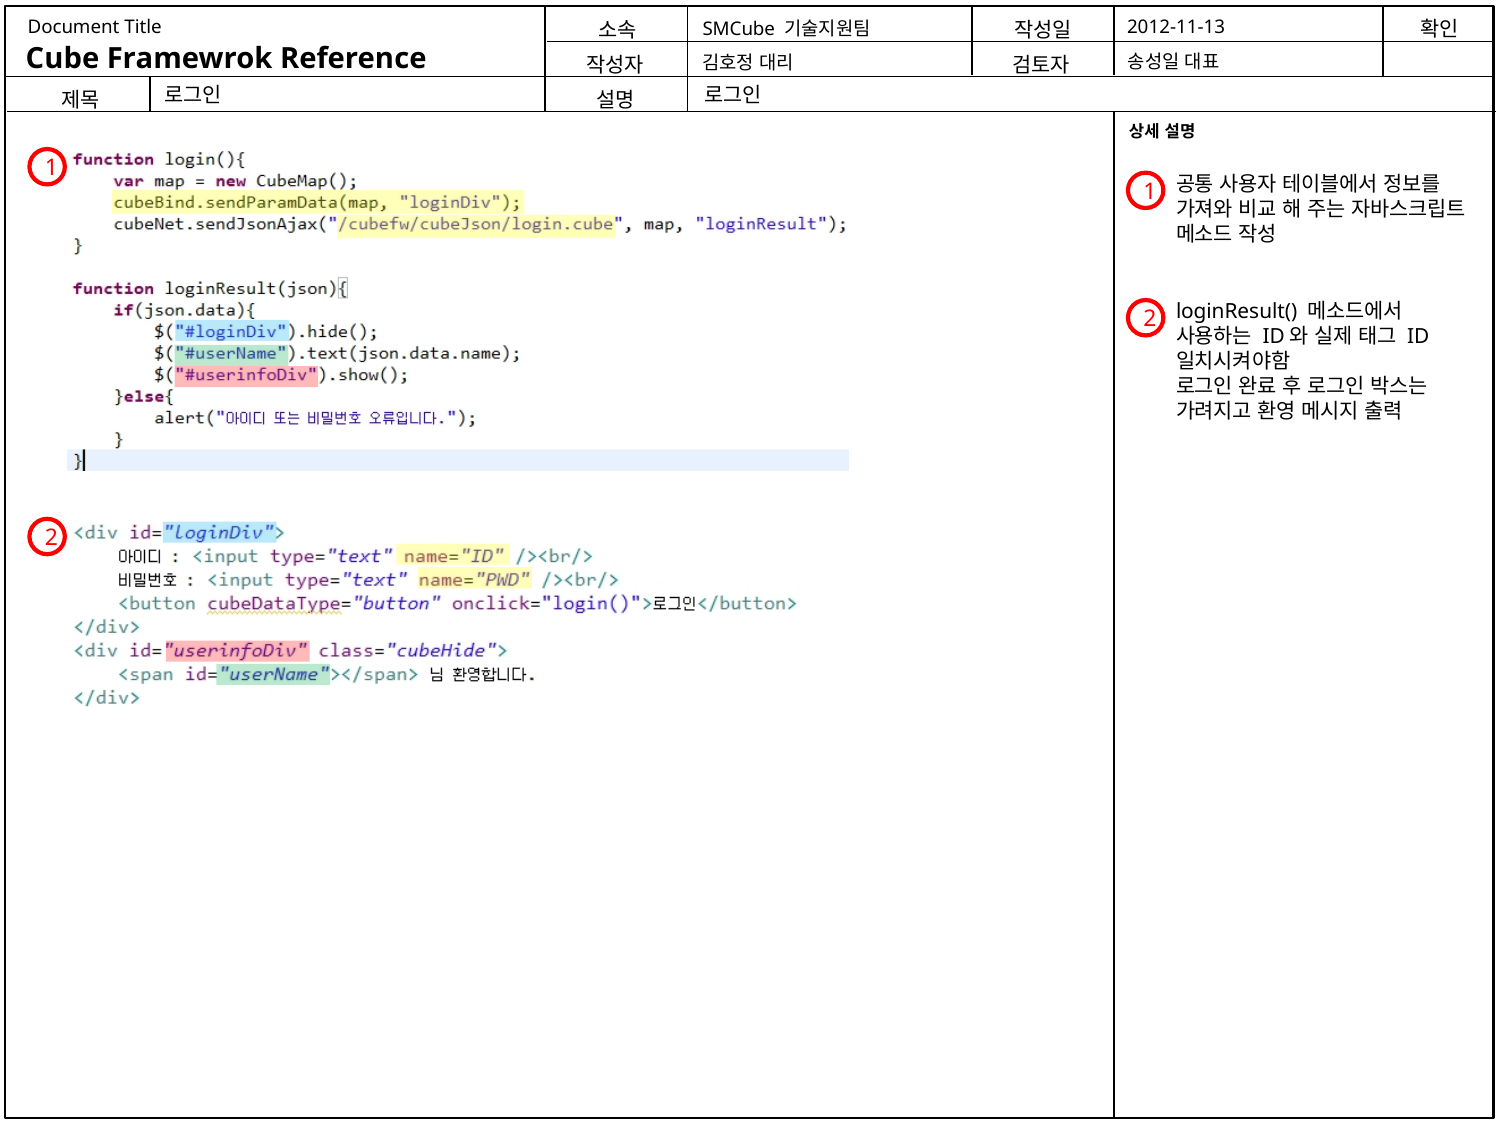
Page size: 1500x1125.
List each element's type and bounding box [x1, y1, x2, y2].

picture [71, 519, 801, 710]
text_box [5, 5, 1497, 1118]
